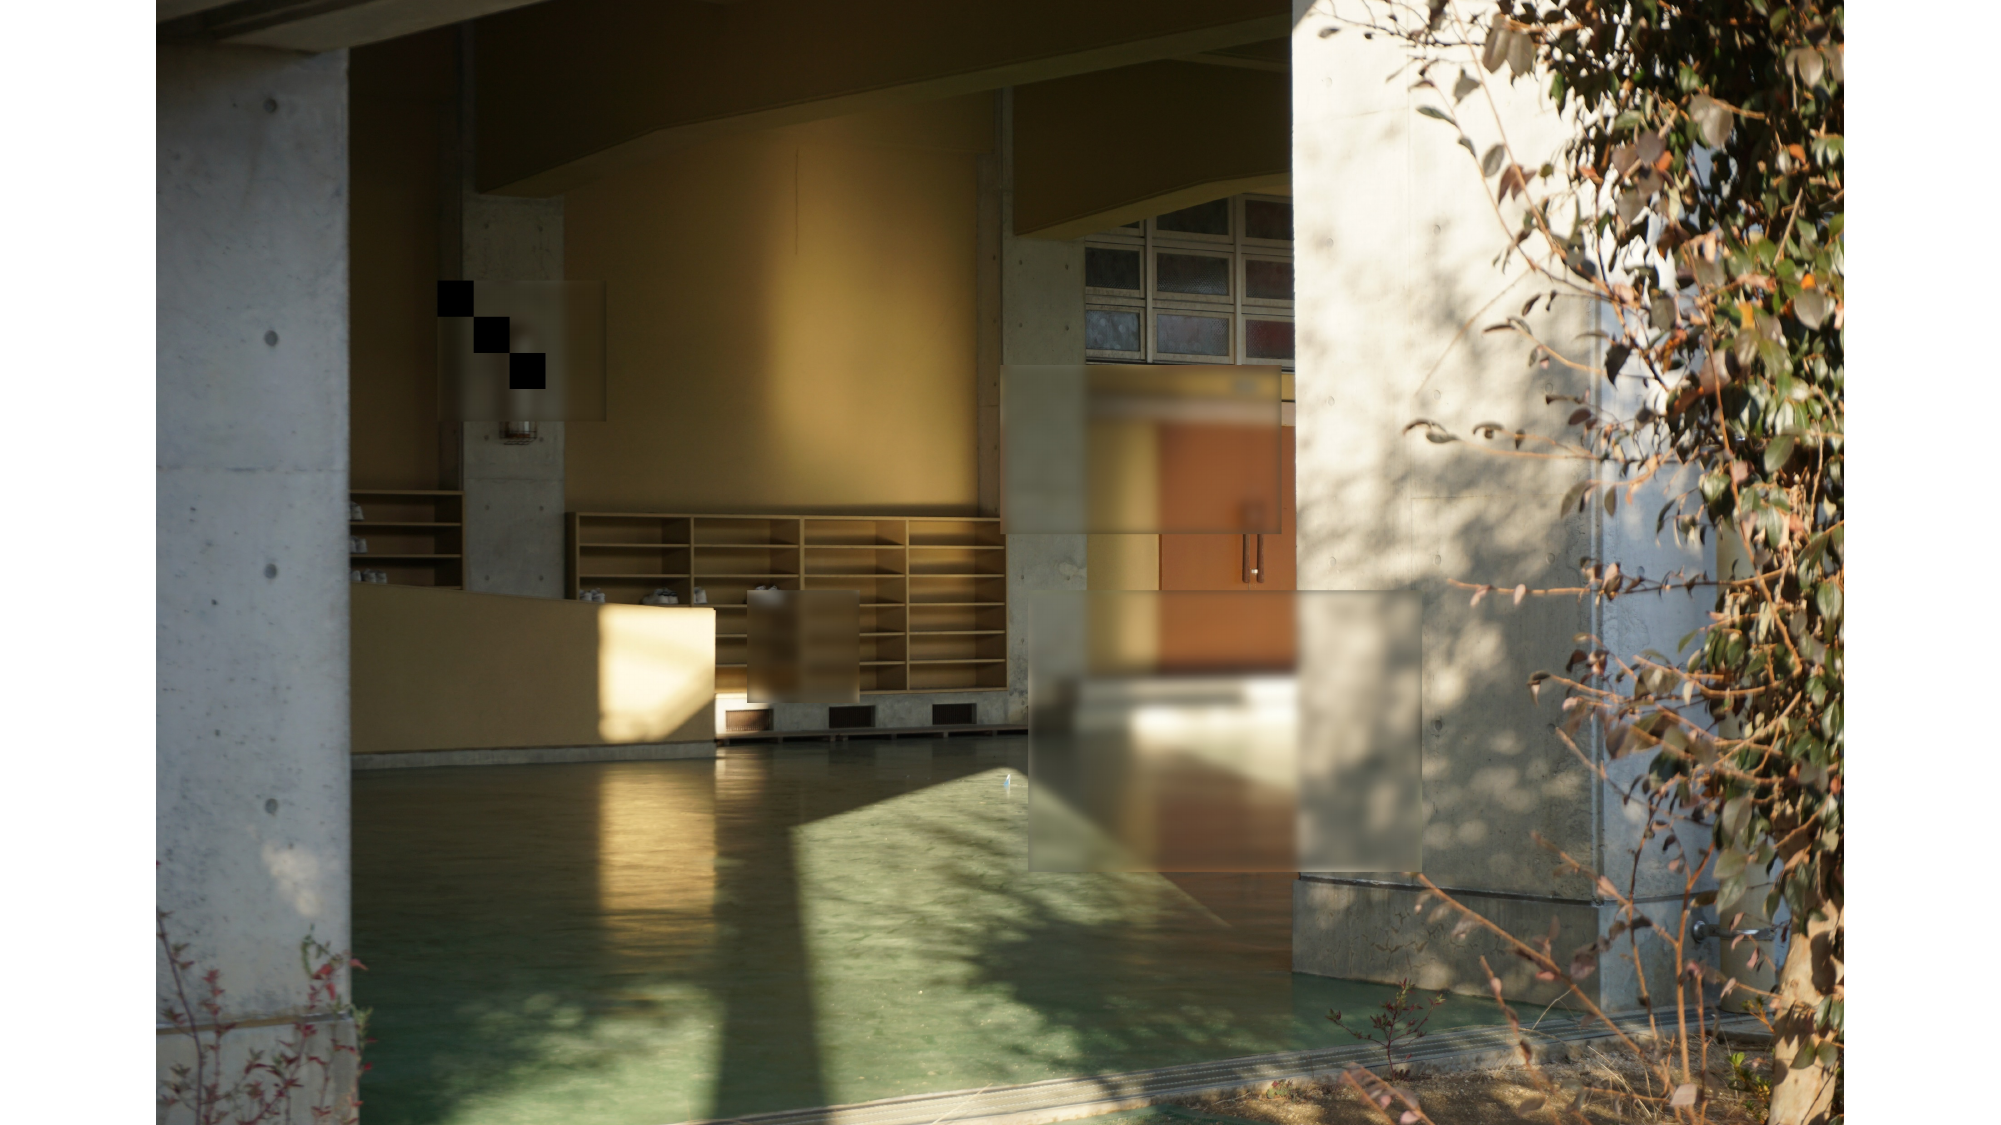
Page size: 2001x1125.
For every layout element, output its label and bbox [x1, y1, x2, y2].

picture [156, 0, 1844, 1125]
